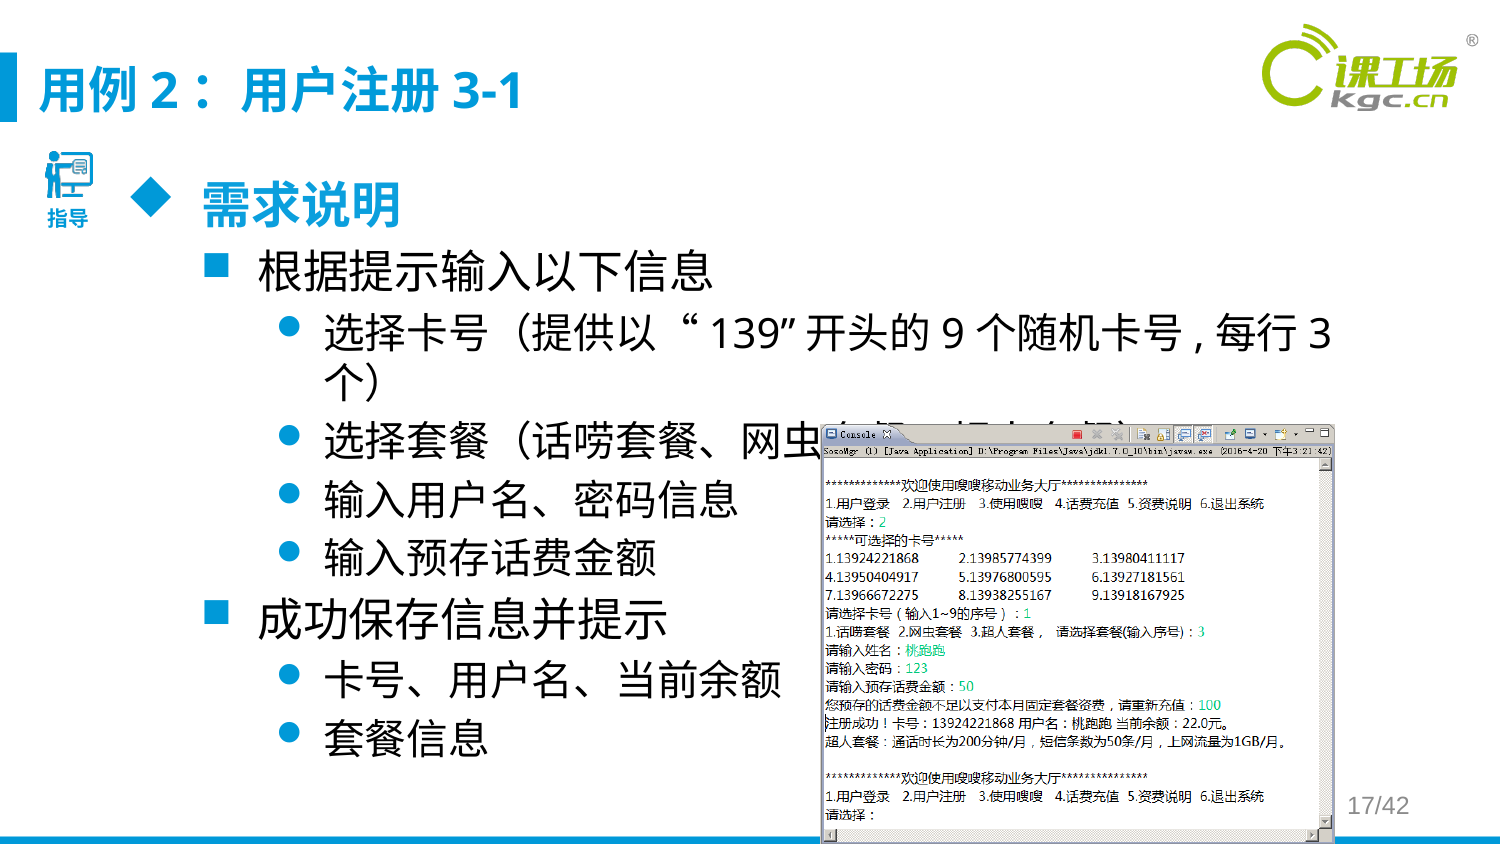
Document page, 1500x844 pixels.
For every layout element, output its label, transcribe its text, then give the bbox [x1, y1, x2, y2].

list 需求说明 根据提示输入以下信息 选择卡号（提供以“139”开头的9个随机卡号,每行3个） 选择套餐（话唠套餐、网虫套餐、超人套餐） 输入用户名、密码信息 输入预存话费金额 成功保存信息并提示 卡号、用户名、当前余额 套餐信息 [110, 166, 1385, 724]
slide_number 17/42 [1338, 782, 1425, 828]
picture [0, 0, 1500, 844]
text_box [32, 151, 105, 239]
title 用例2：用户注册3-1 [37, 33, 1390, 151]
